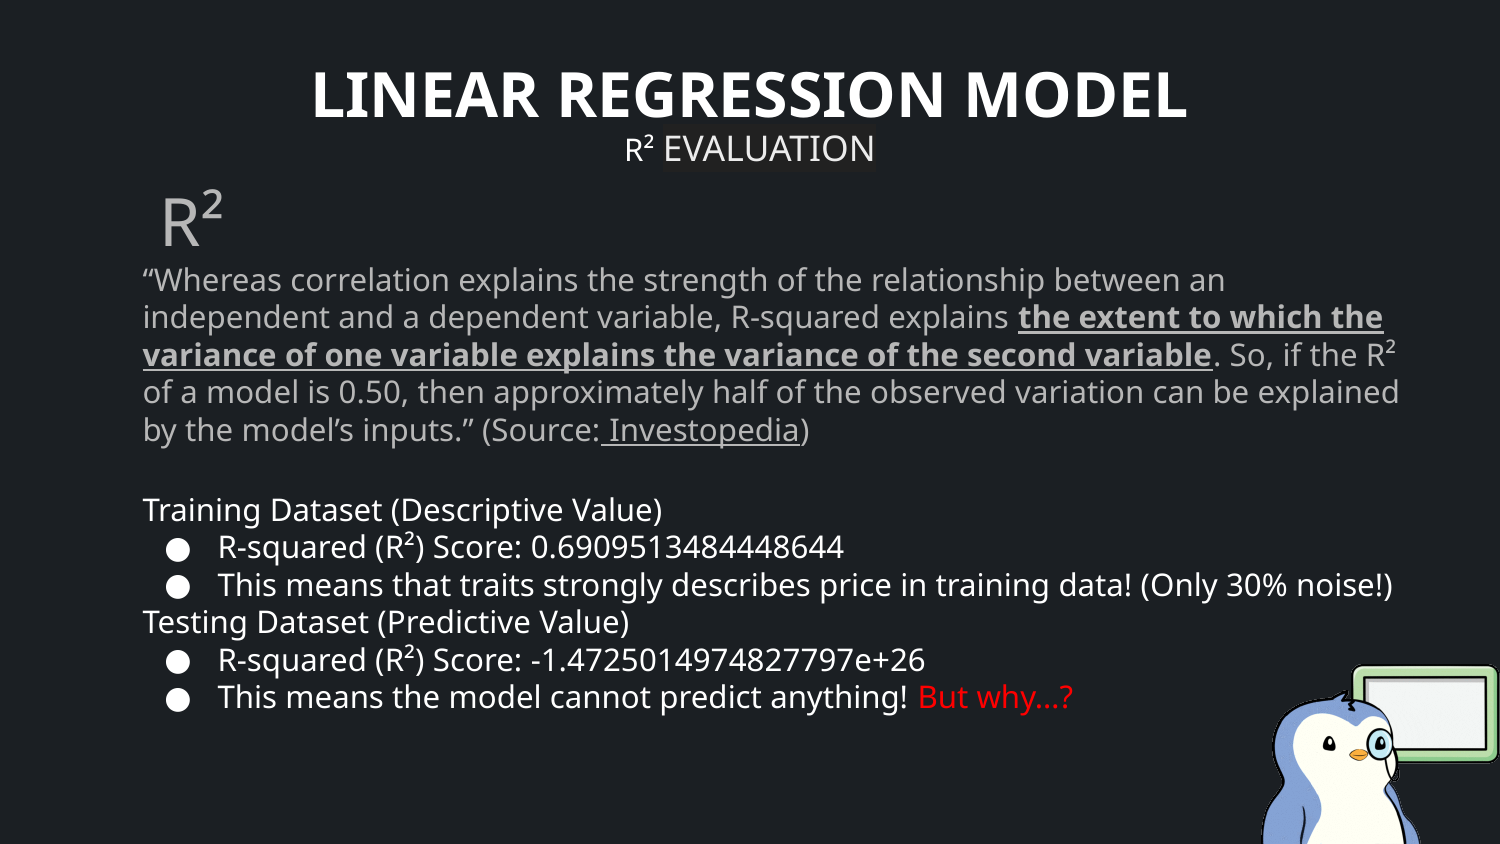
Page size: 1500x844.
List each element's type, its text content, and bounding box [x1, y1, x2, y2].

picture [1256, 600, 1500, 844]
text_box R² EVALUATION [503, 111, 996, 165]
text_box R² “Whereas correlation explains the strength of the relationship between an independent and a dependent variable, R-squared explains the extent to which the variance of one variable explains the variance of the second variable. So, if the R² of a model is 0.50, then approximately half of the observed variation can be explained by the model’s inputs.” (Source: Investopedia) Training Dataset (Descriptive Value) R-squared (R²) Score: 0.6909513484448644 This means that traits strongly describes price in training data! (Only 30% noise!) Testing Dataset (Predictive Value) R-squared (R²) Score: -1.4725014974827797e+26 This means the model cannot predict anything! But why…? [127, 165, 1435, 730]
text_box LINEAR REGRESSION MODEL [0, 0, 1500, 185]
